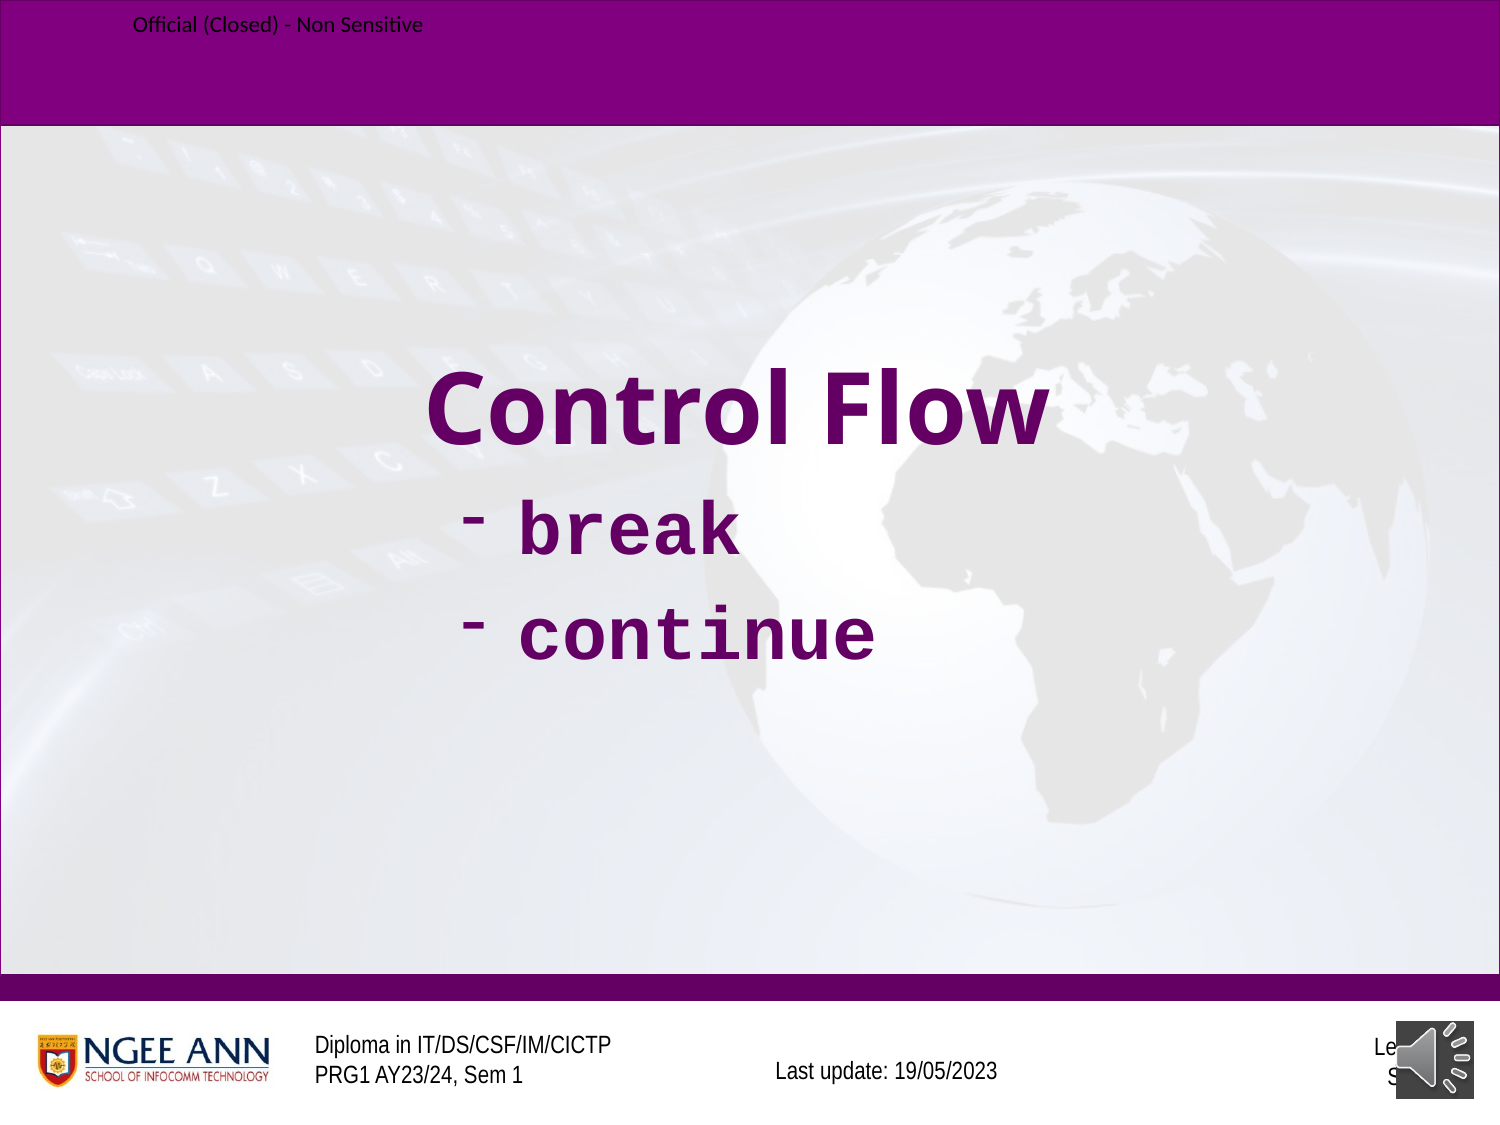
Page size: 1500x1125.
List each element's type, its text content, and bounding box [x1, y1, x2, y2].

picture [12, 1012, 294, 1109]
text_box Control Flow break continue [287, 337, 1188, 525]
picture [1394, 1019, 1476, 1101]
